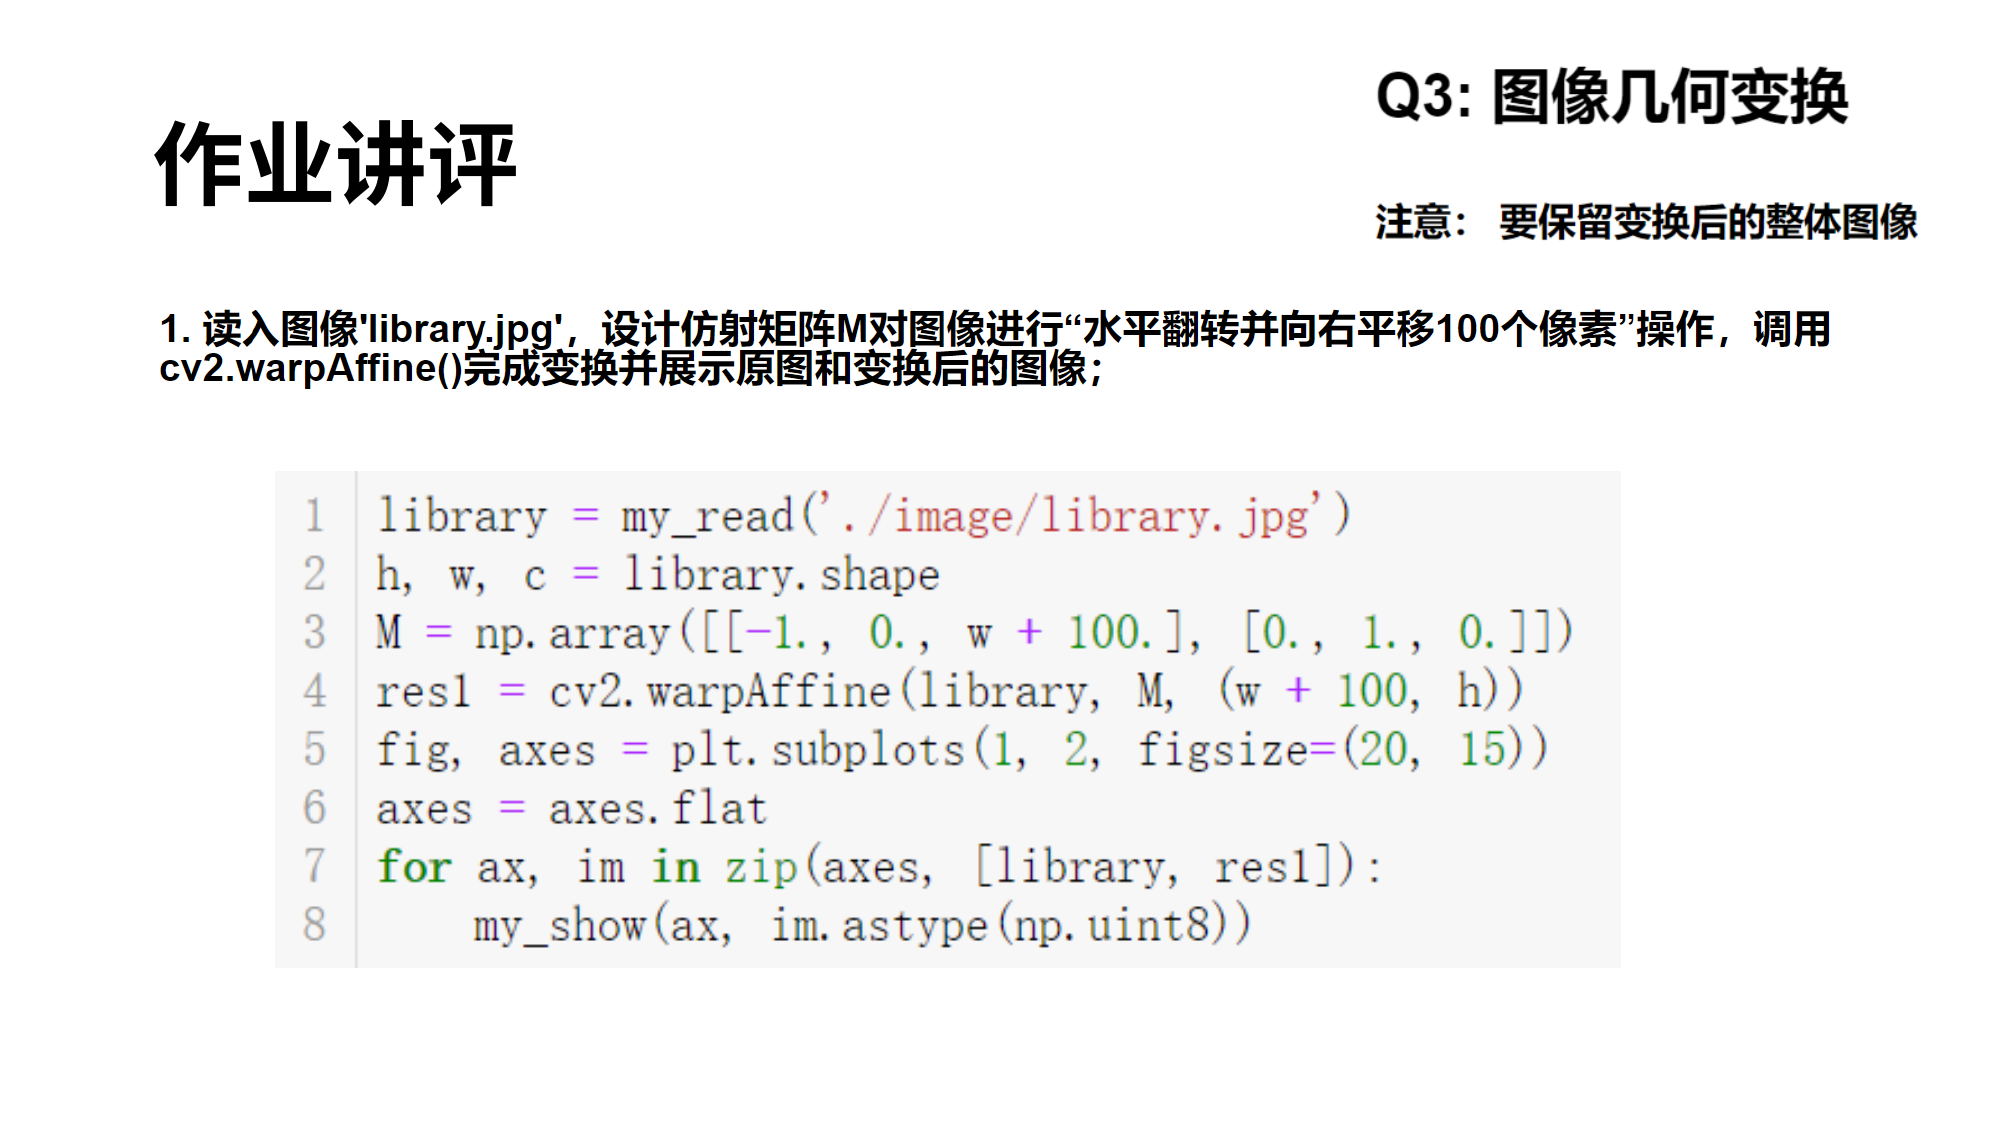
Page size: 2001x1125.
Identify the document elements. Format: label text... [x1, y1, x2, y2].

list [137, 299, 1863, 406]
title 作业讲评 [137, 59, 1863, 278]
picture [274, 471, 1621, 968]
picture [1347, 37, 1939, 256]
